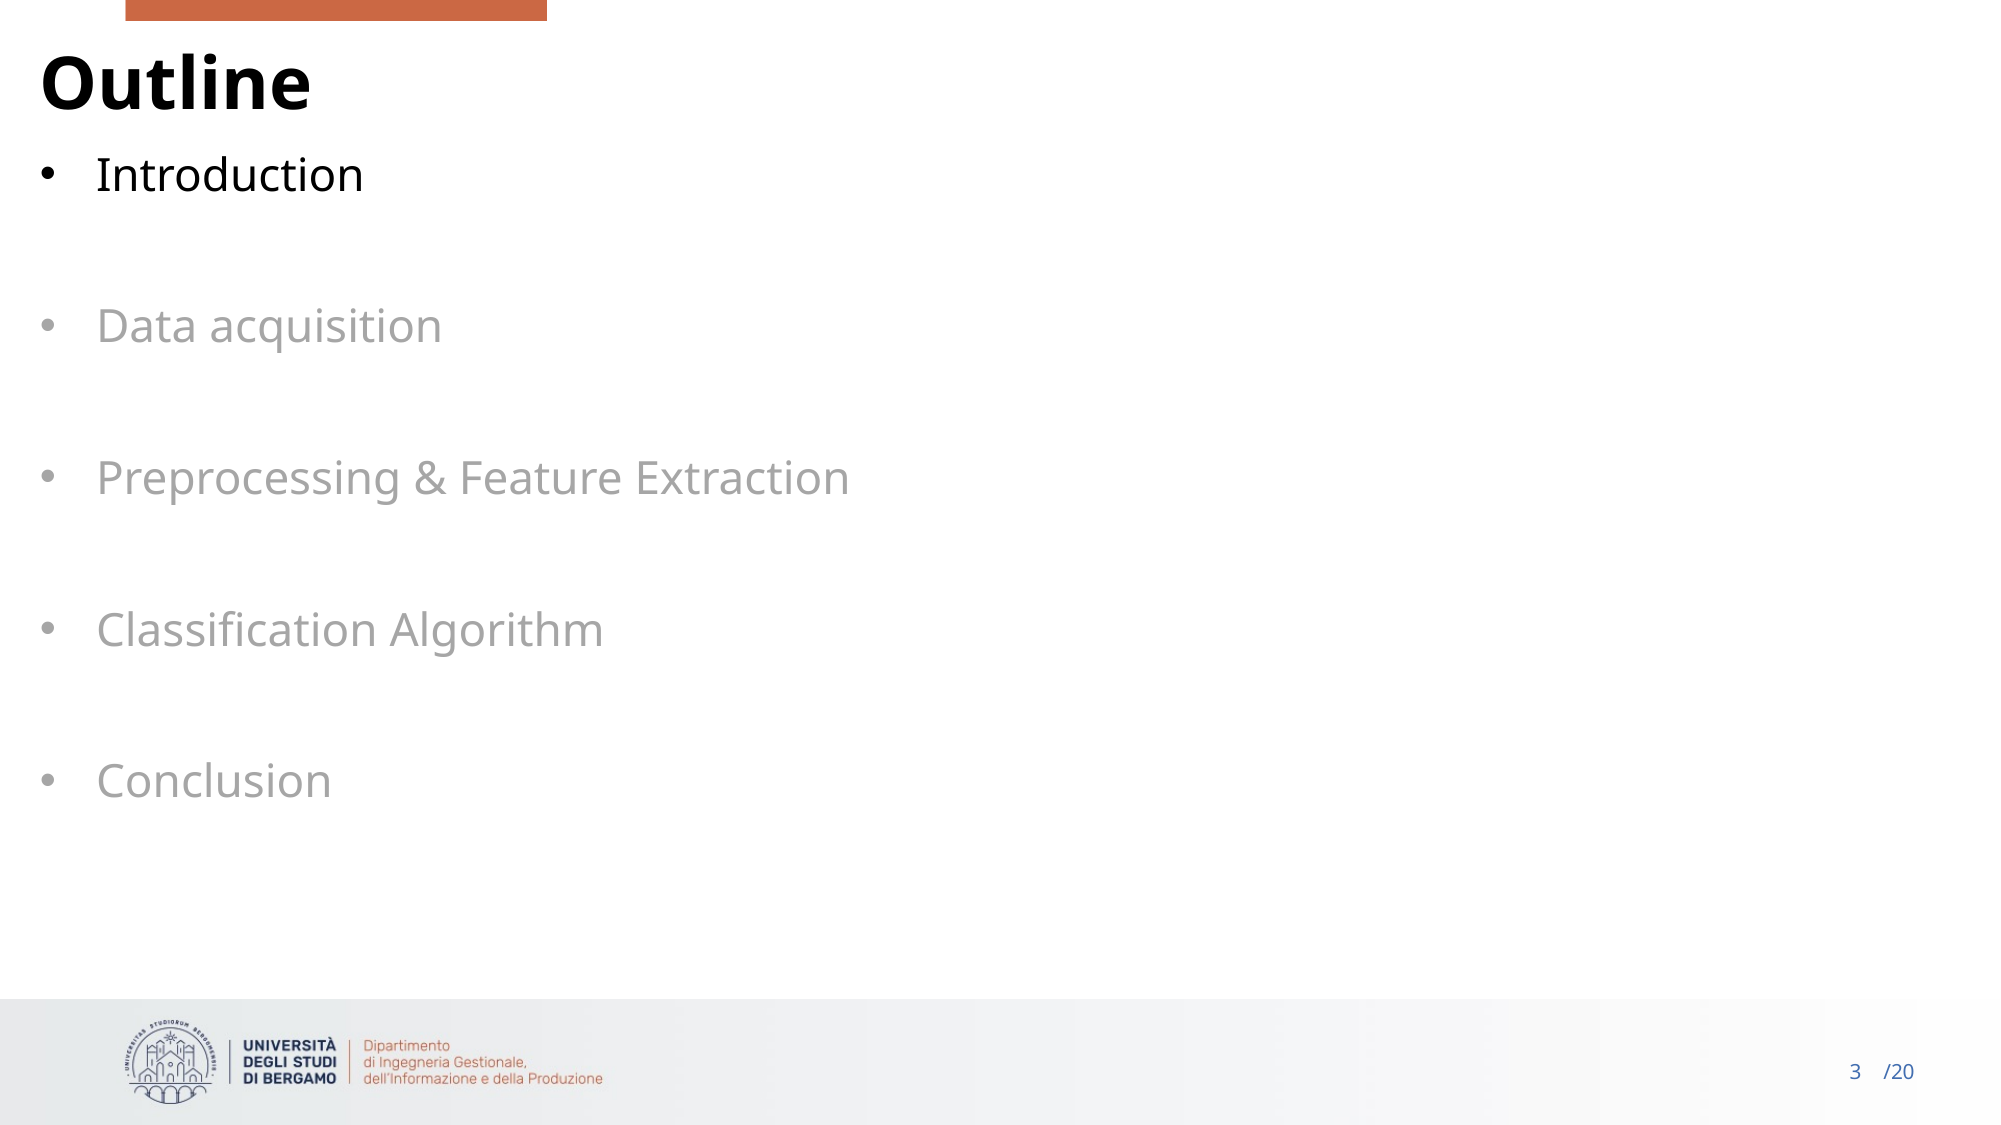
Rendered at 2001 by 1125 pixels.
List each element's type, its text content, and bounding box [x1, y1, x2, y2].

slide_number 2 [1834, 1051, 1987, 1112]
title Outline [24, 39, 1960, 137]
text_box Introduction Data acquisition Preprocessing & Feature Extraction Classification Algorithm Conclusion [24, 137, 1960, 891]
